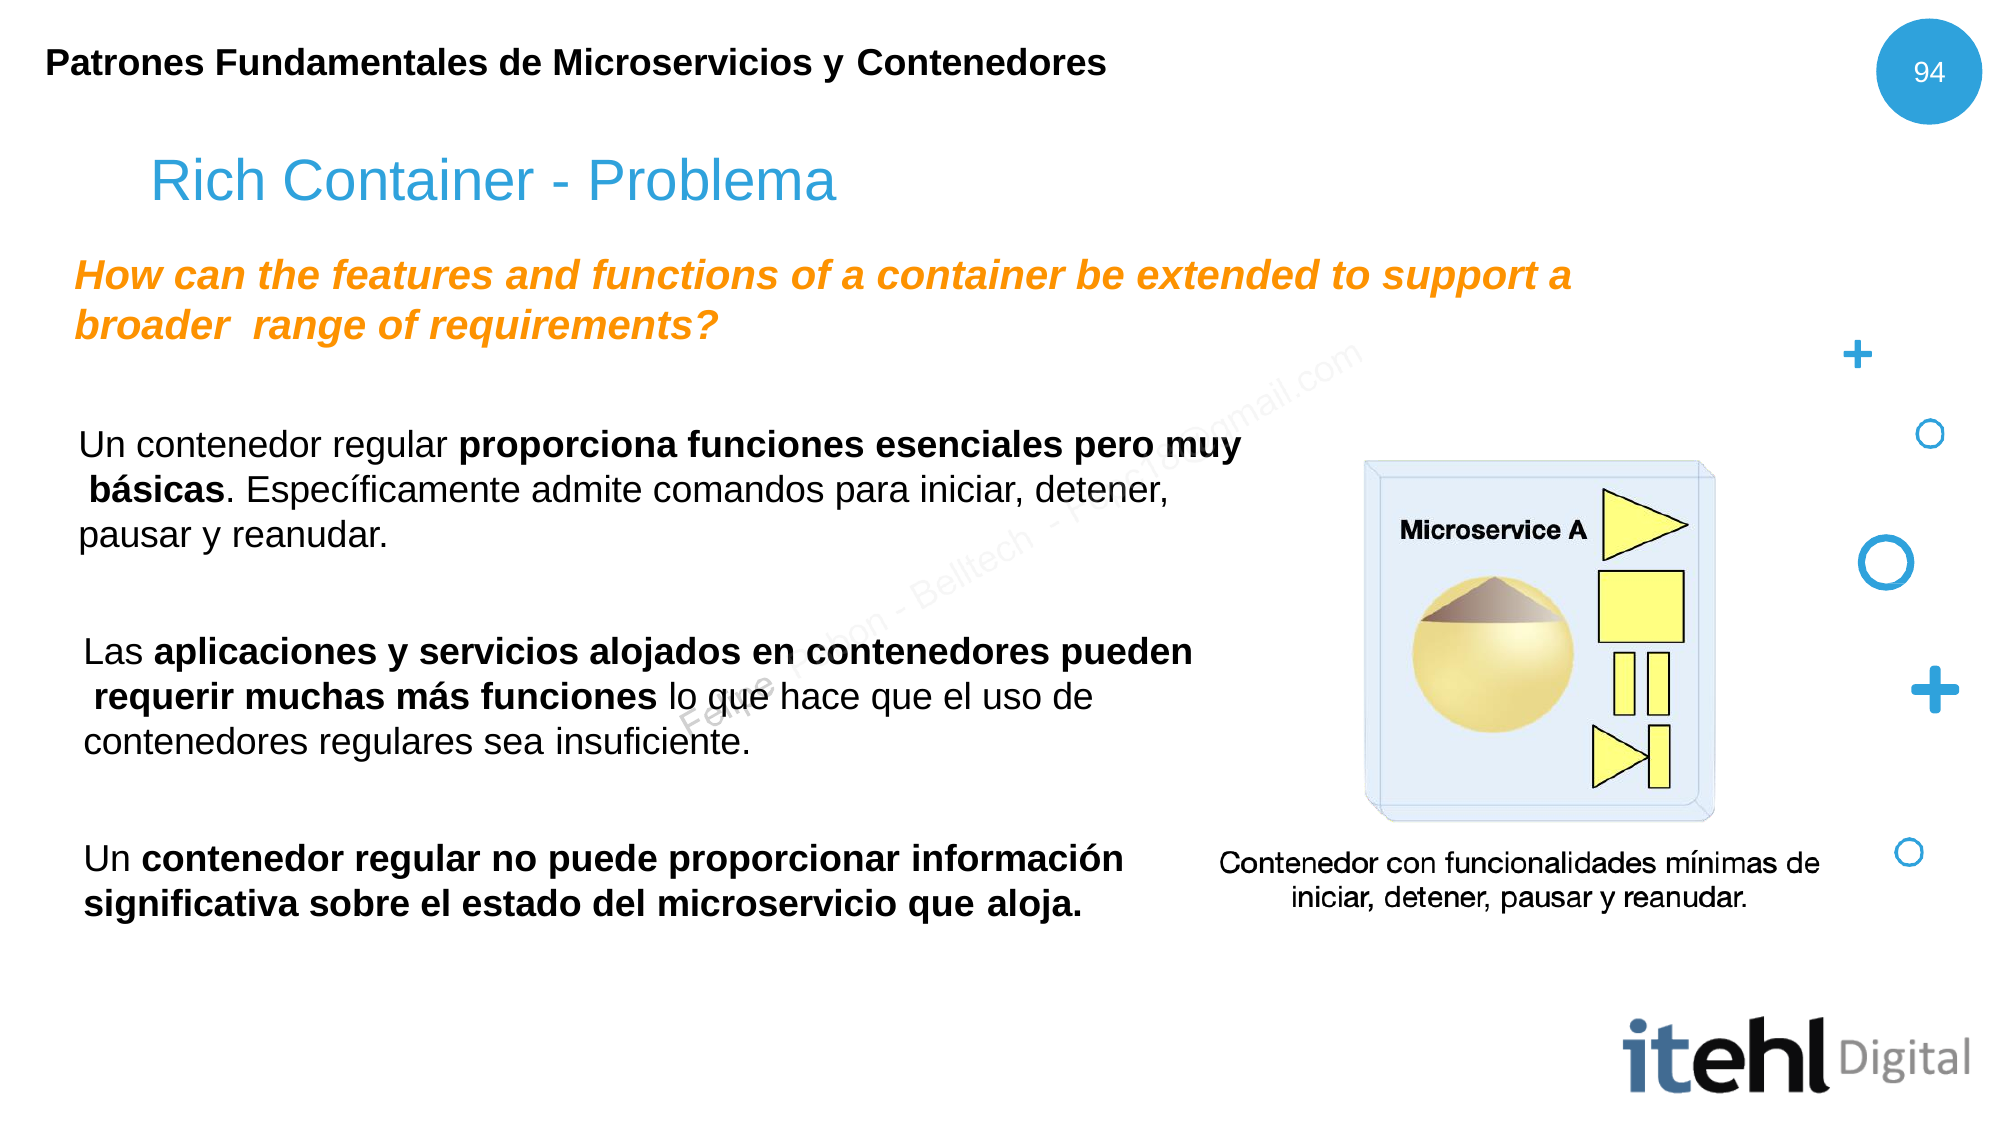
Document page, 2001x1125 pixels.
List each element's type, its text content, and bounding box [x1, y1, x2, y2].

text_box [1049, 345, 1835, 925]
text_box [785, 529, 1034, 680]
text_box [704, 706, 724, 727]
text_box [1857, 534, 1915, 591]
text_box [1622, 1016, 1970, 1094]
title Rich Container - Problema [148, 140, 841, 245]
text_box [679, 707, 701, 740]
text_box [754, 677, 775, 698]
text_box [1911, 665, 1960, 714]
text_box [1843, 339, 1872, 369]
text_box [1915, 418, 1945, 449]
text_box 94 [1911, 50, 1948, 88]
text_box Patrones Fundamentales de Microservicios y Contenedores [43, 35, 1114, 83]
text_box [716, 693, 733, 719]
text_box [734, 687, 756, 717]
text_box [1894, 837, 1924, 867]
text_box How can the features and functions of a container be extended to support a broader range of requirements? Un contenedor regular proporciona funciones esenciales pero muy básicas. Específicamente admite comandos para iniciar, detener, pausar y reanudar. Las aplicaciones y servicios alojados en contenedores pueden requerir muchas más funciones lo que hace que el uso de contenedores regulares sea insuficiente. Un contenedor regular no puede proporcionar información significativa sobre el estado del microservicio que aloja. [72, 245, 1738, 924]
text_box [727, 695, 740, 715]
